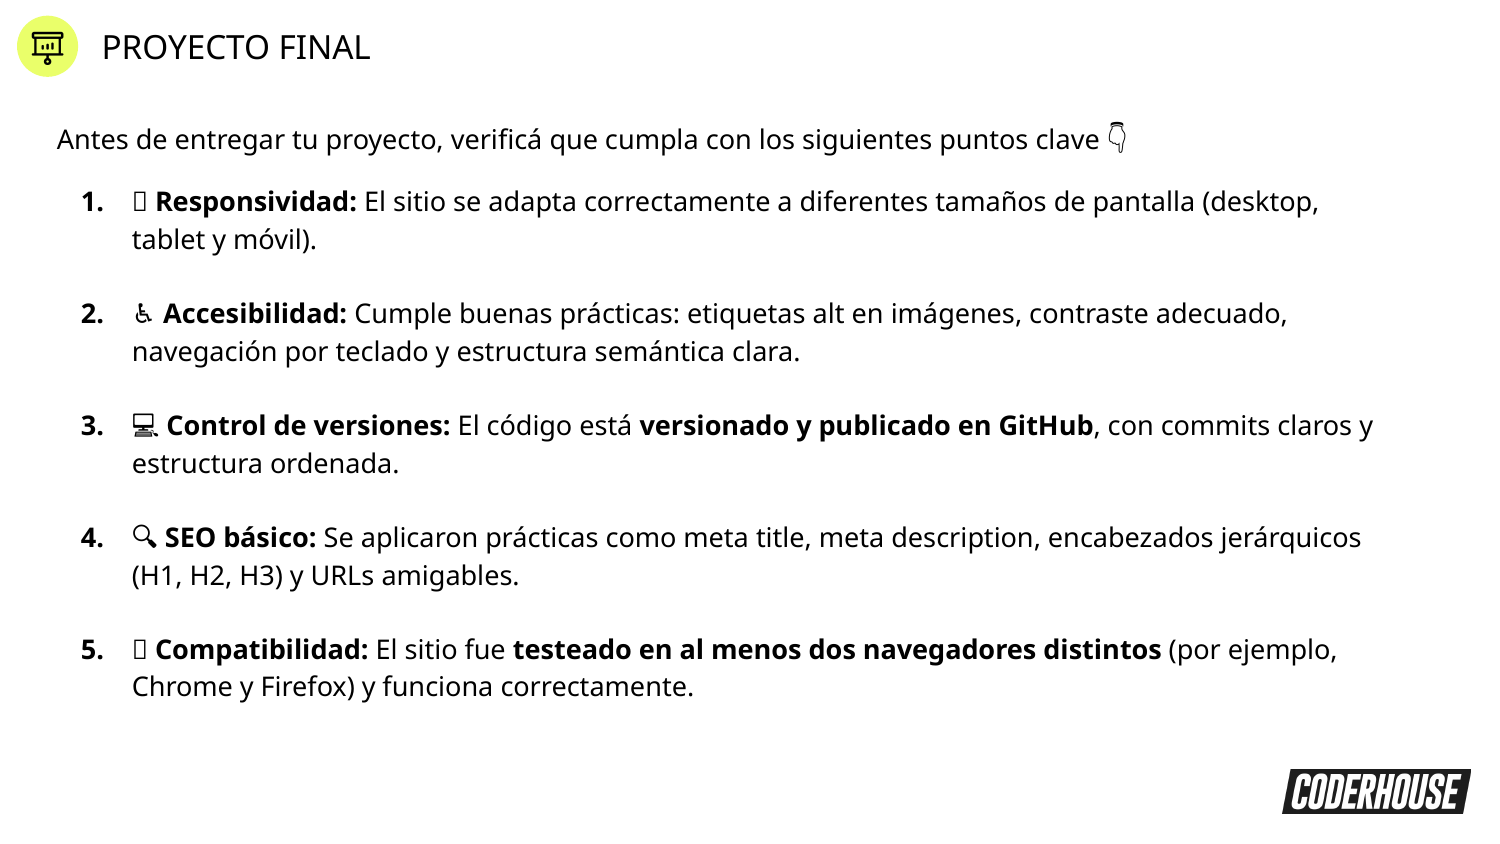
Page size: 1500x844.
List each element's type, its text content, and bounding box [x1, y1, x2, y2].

text_box PROYECTO FINAL [86, 10, 566, 81]
text_box Antes de entregar tu proyecto, verificá que cumpla con los siguientes puntos clave 👇 📱 Responsividad: El sitio se adapta correctamente a diferentes tamaños de pantalla (desktop, tablet y móvil). ♿ Accesibilidad: Cumple buenas prácticas: etiquetas alt en imágenes, contraste adecuado, navegación por teclado y estructura semántica clara. 💻 Control de versiones: El código está versionado y publicado en GitHub, con commits claros y estructura ordenada. 🔍 SEO básico: Se aplicaron prácticas como meta title, meta description, encabezados jerárquicos (H1, H2, H3) y URLs amigables. 🌐 Compatibilidad: El sitio fue testeado en al menos dos navegadores distintos (por ejemplo, Chrome y Firefox) y funciona correctamente. [41, 102, 1402, 749]
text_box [16, 15, 79, 78]
picture [1281, 769, 1471, 814]
